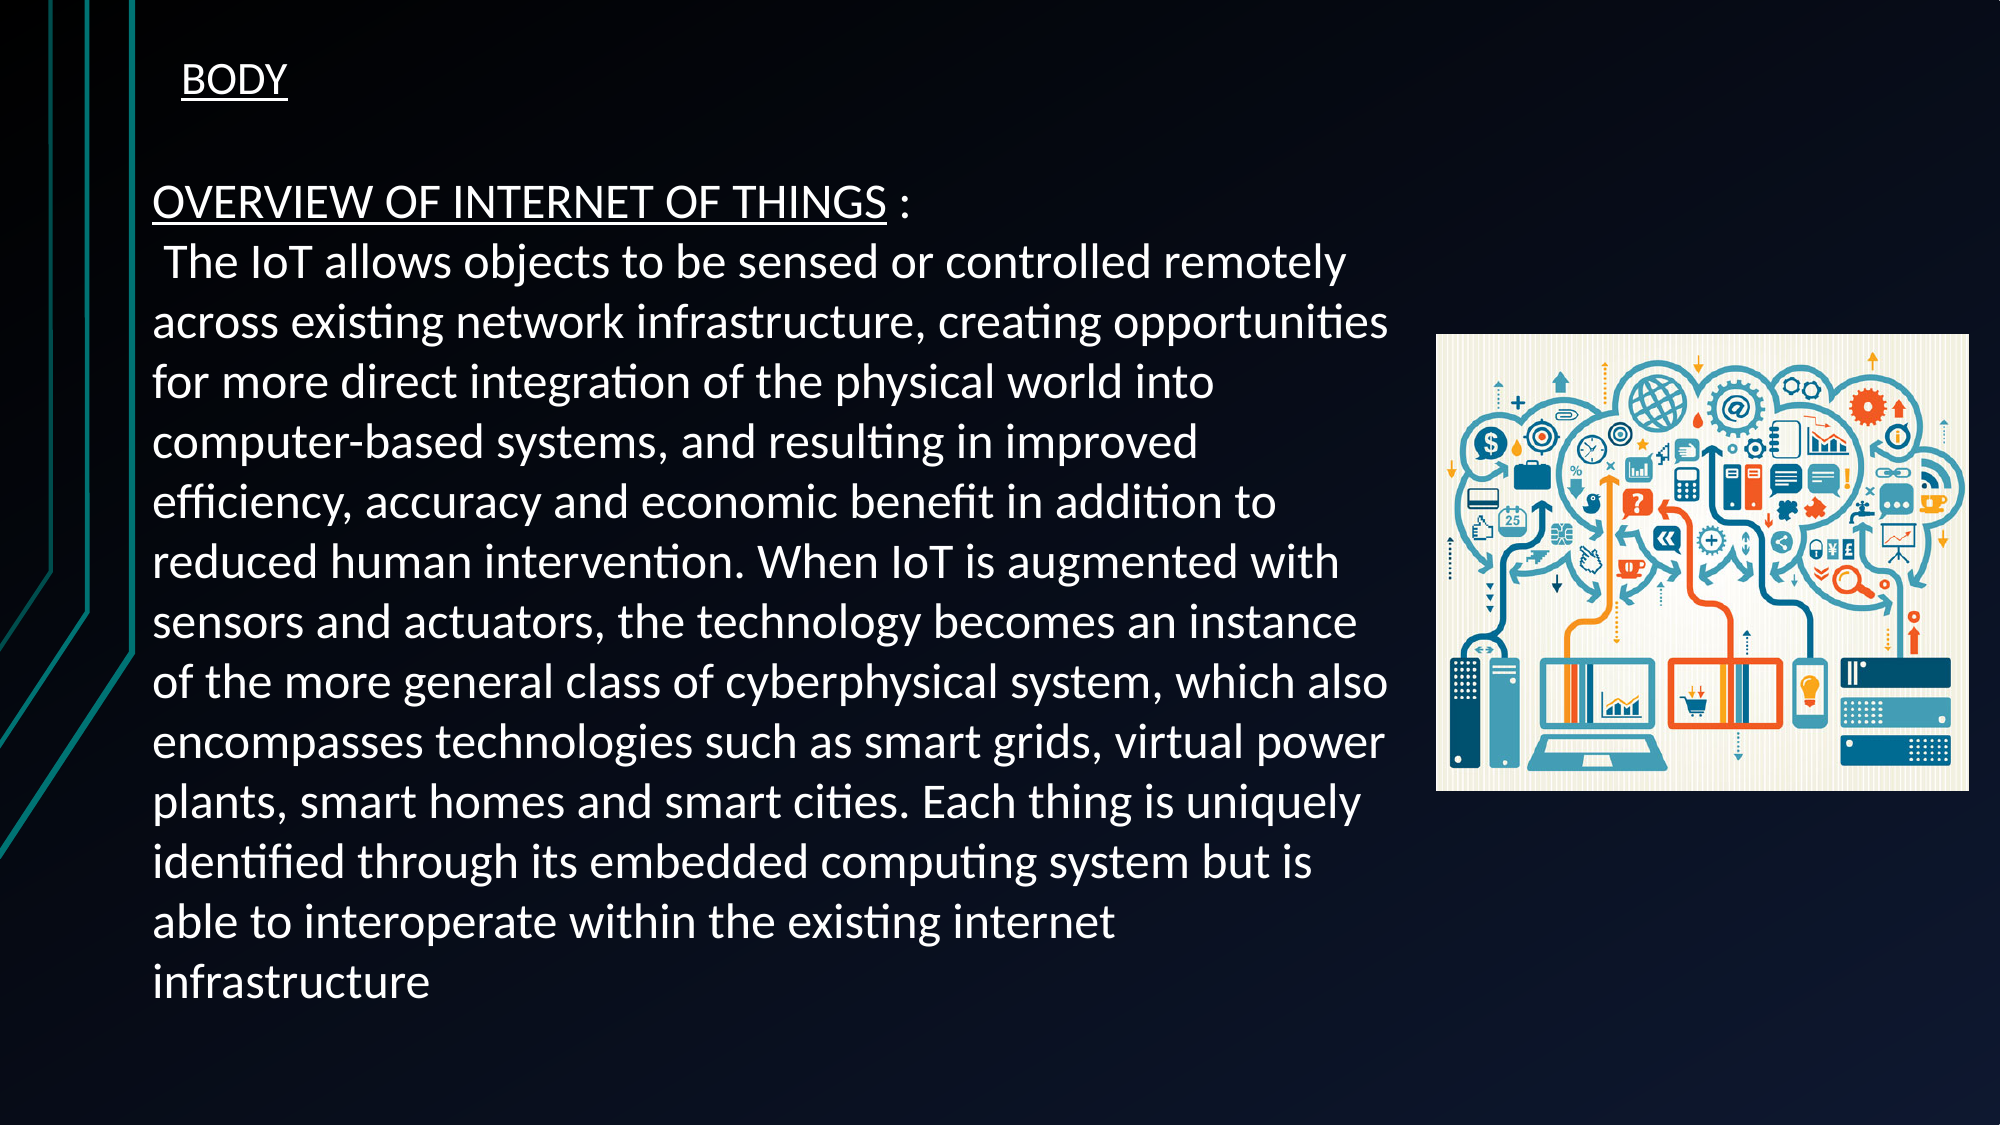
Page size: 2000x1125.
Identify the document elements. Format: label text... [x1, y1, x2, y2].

text_box OVERVIEW OF INTERNET OF THINGS : The IoT allows objects to be sensed or controlled remotely across existing network infrastructure, creating opportunities for more direct integration of the physical world into computer-based systems, and resulting in improved efficiency, accuracy and economic benefit in addition to reduced human intervention. When IoT is augmented with sensors and actuators, the technology becomes an instance of the more general class of cyberphysical system, which also encompasses technologies such as smart grids, virtual power plants, smart homes and smart cities. Each thing is uniquely identified through its embedded computing system but is able to interoperate within the existing internet infrastructure [137, 161, 1414, 1016]
picture [1436, 334, 1969, 791]
title BODY [161, 42, 867, 161]
